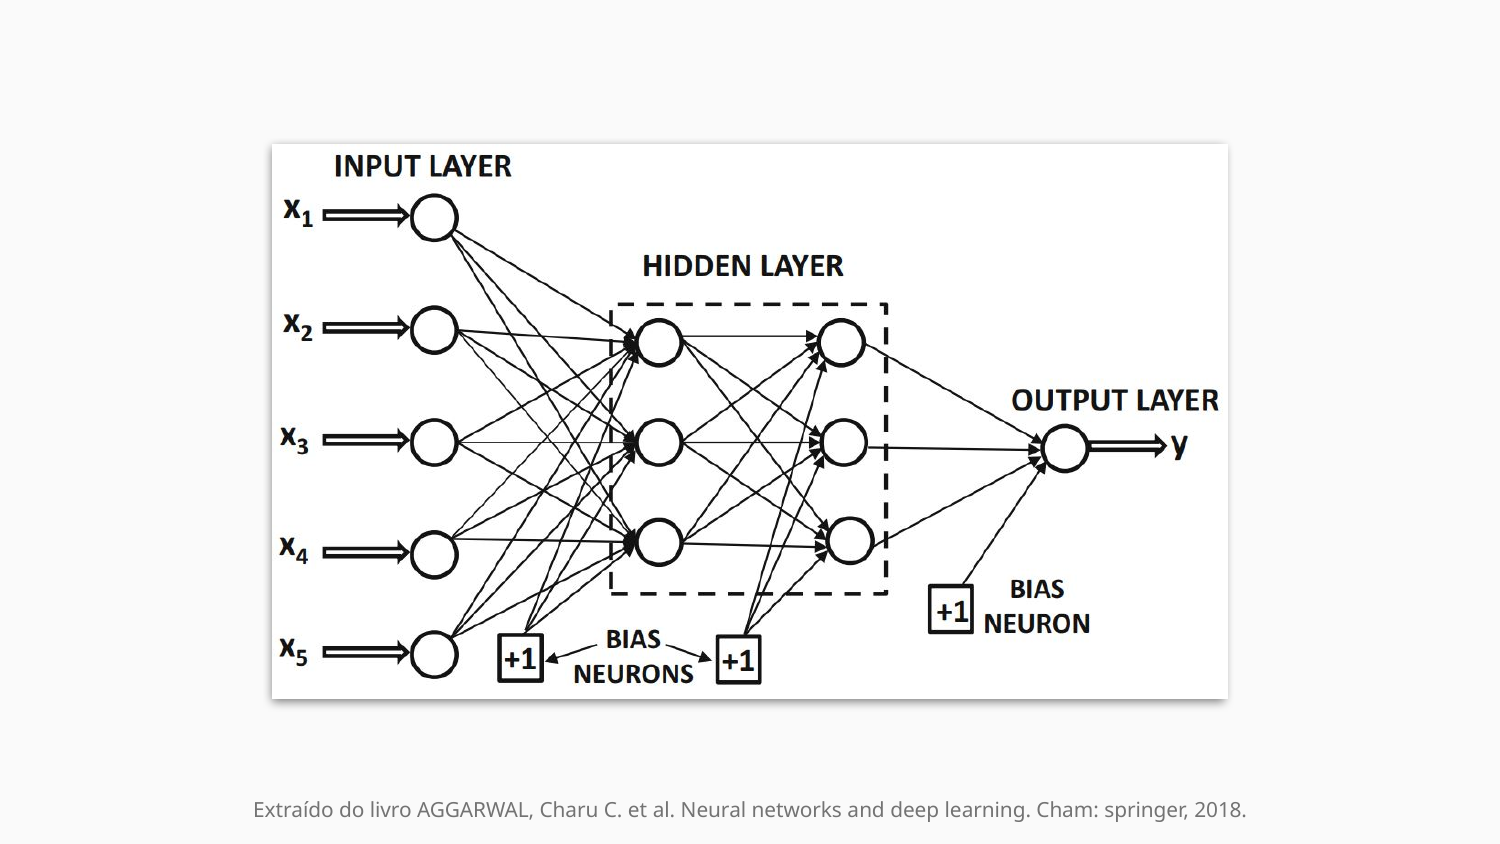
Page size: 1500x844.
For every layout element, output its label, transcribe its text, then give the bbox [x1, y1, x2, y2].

picture [272, 144, 1228, 700]
text_box Extraído do livro AGGARWAL, Charu C. et al. Neural networks and deep learning. Cham: springer, 2018. [0, 781, 1500, 837]
